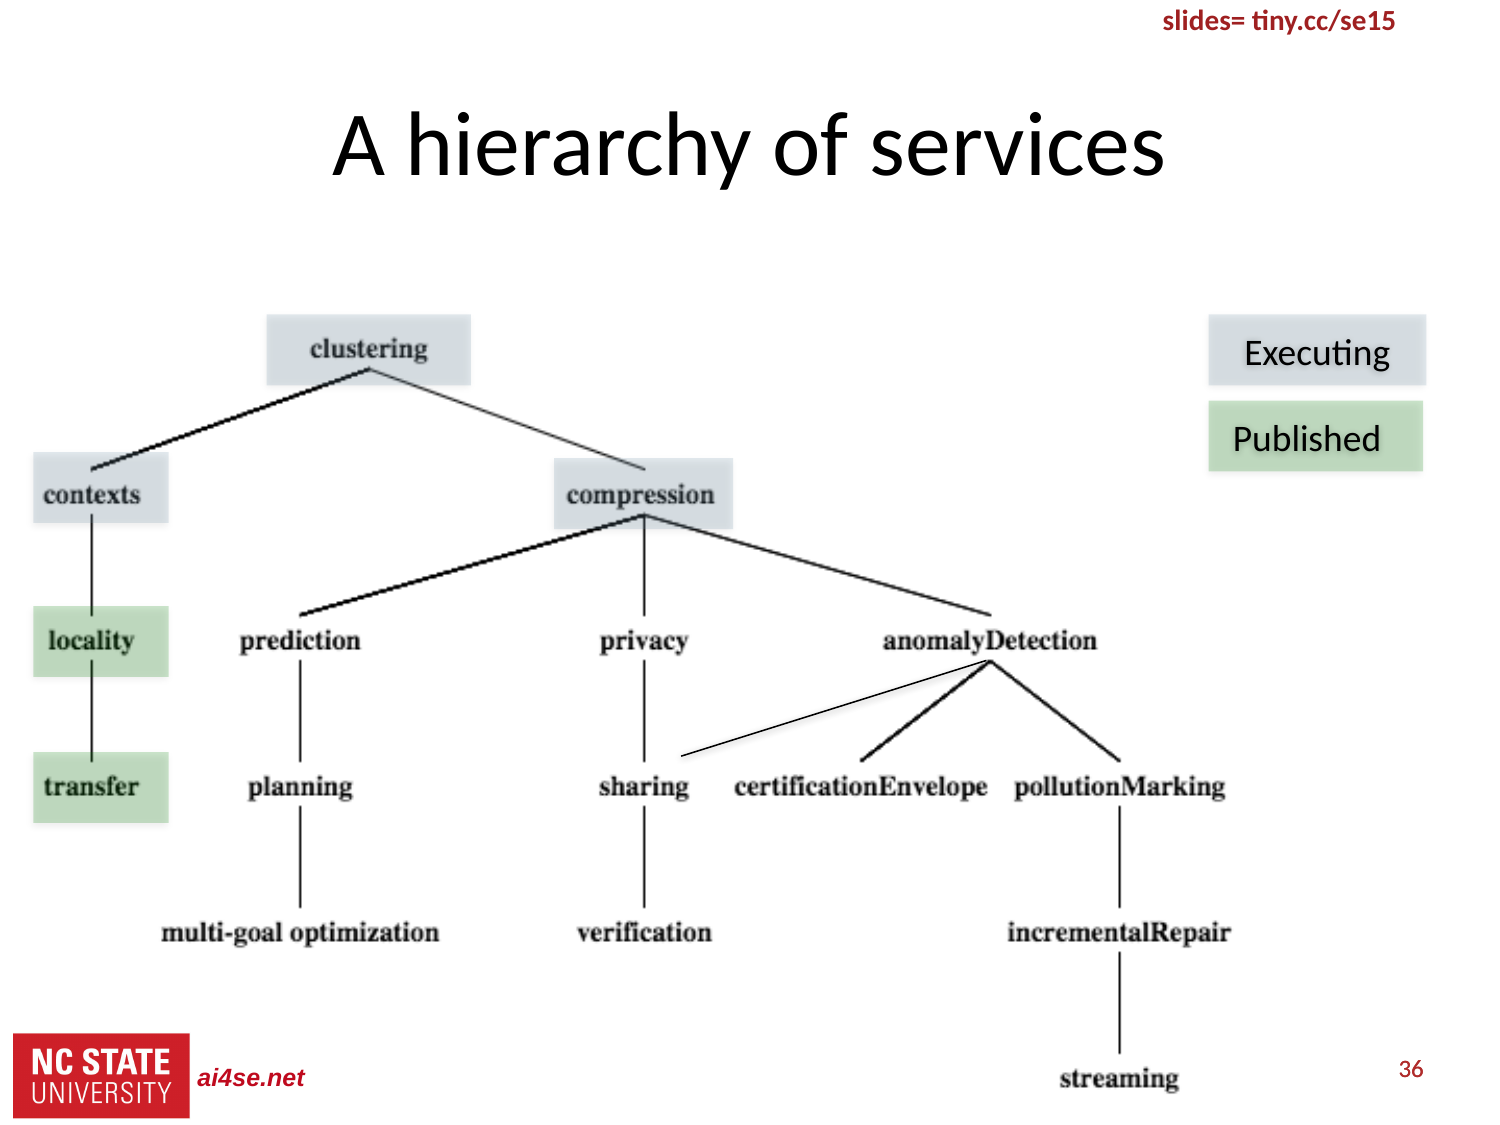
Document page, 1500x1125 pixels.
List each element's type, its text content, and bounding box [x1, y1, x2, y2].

text_box Executing [1266, 314, 1427, 386]
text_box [680, 660, 987, 757]
text_box Published [1266, 400, 1424, 472]
picture [12, 303, 1263, 1120]
title A hierarchy of services [75, 45, 1425, 233]
